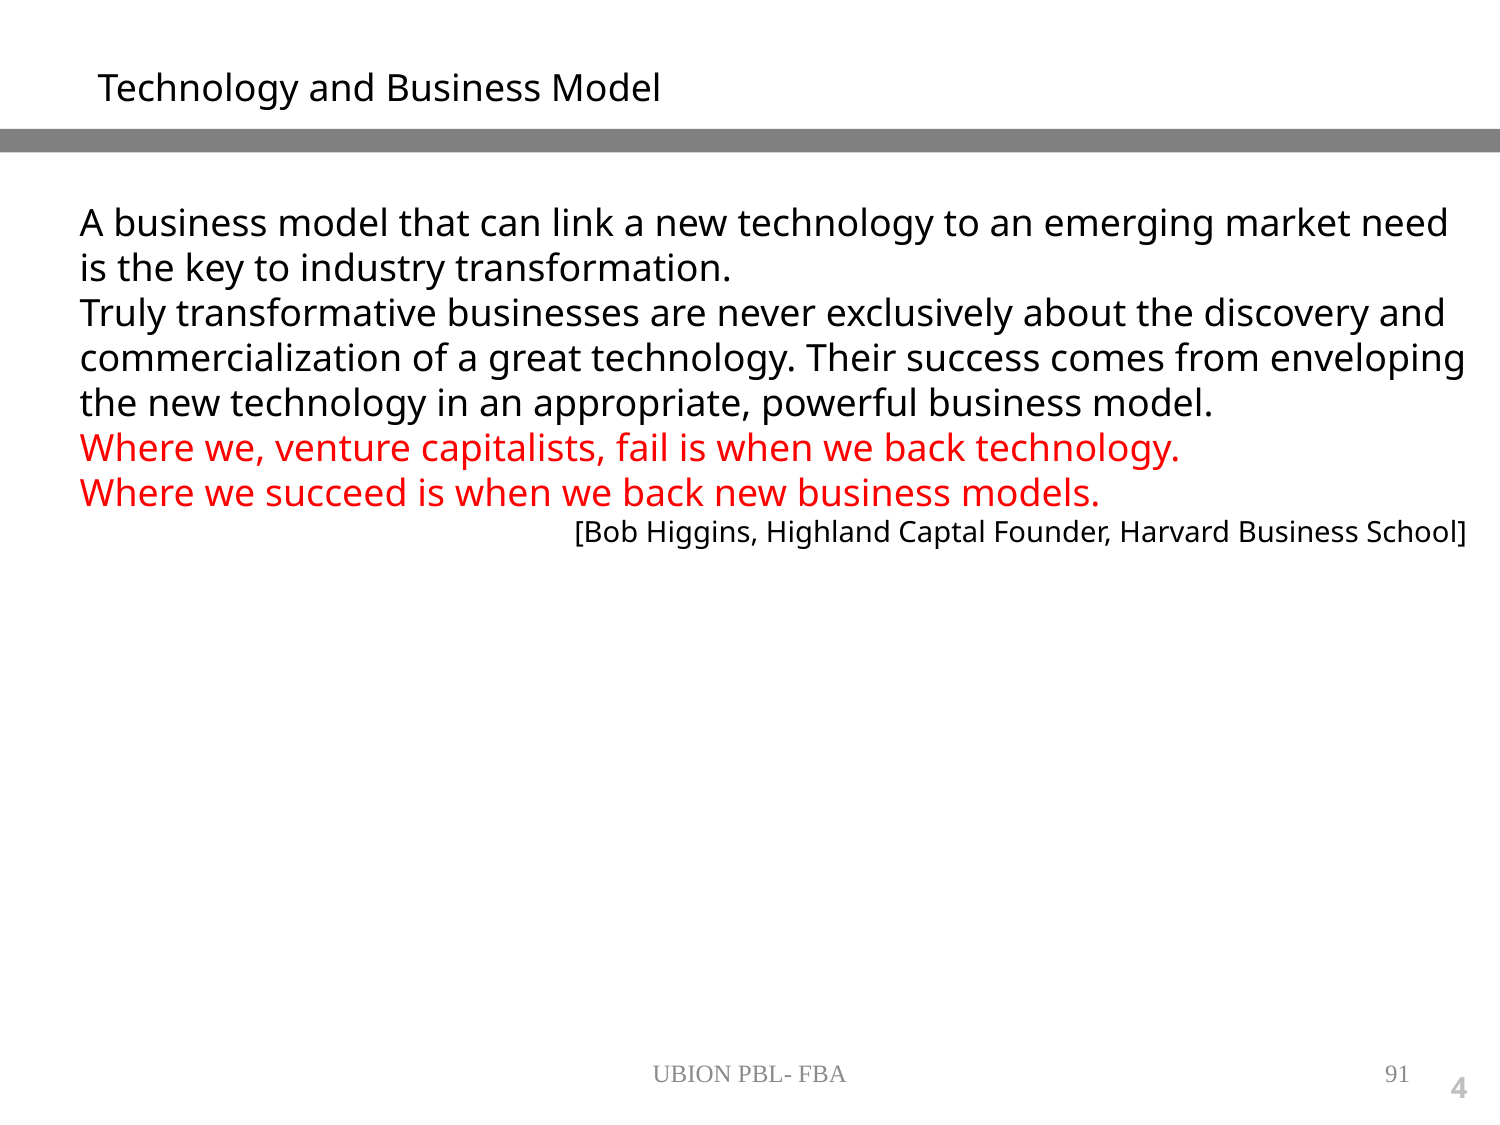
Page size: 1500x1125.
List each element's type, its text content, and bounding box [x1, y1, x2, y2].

text_box [0, 128, 1500, 153]
text_box [22, 46, 1195, 129]
text_box A business model that can link a new technology to an emerging market need is the key to industry transformation. Truly transformative businesses are never exclusively about the discovery and commercialization of a great technology. Their success comes from enveloping the new technology in an appropriate, powerful business model. Where we, venture capitalists, fail is when we back technology. Where we succeed is when we back new business models. [Bob Higgins, Highland Captal Founder, Harvard Business School] [64, 191, 1483, 557]
text_box 4 [1246, 1061, 1483, 1112]
slide_number 91 [1074, 1042, 1425, 1103]
footer UBION PBL- FBA [512, 1042, 988, 1103]
text_box Technology and Business Model [82, 56, 677, 117]
